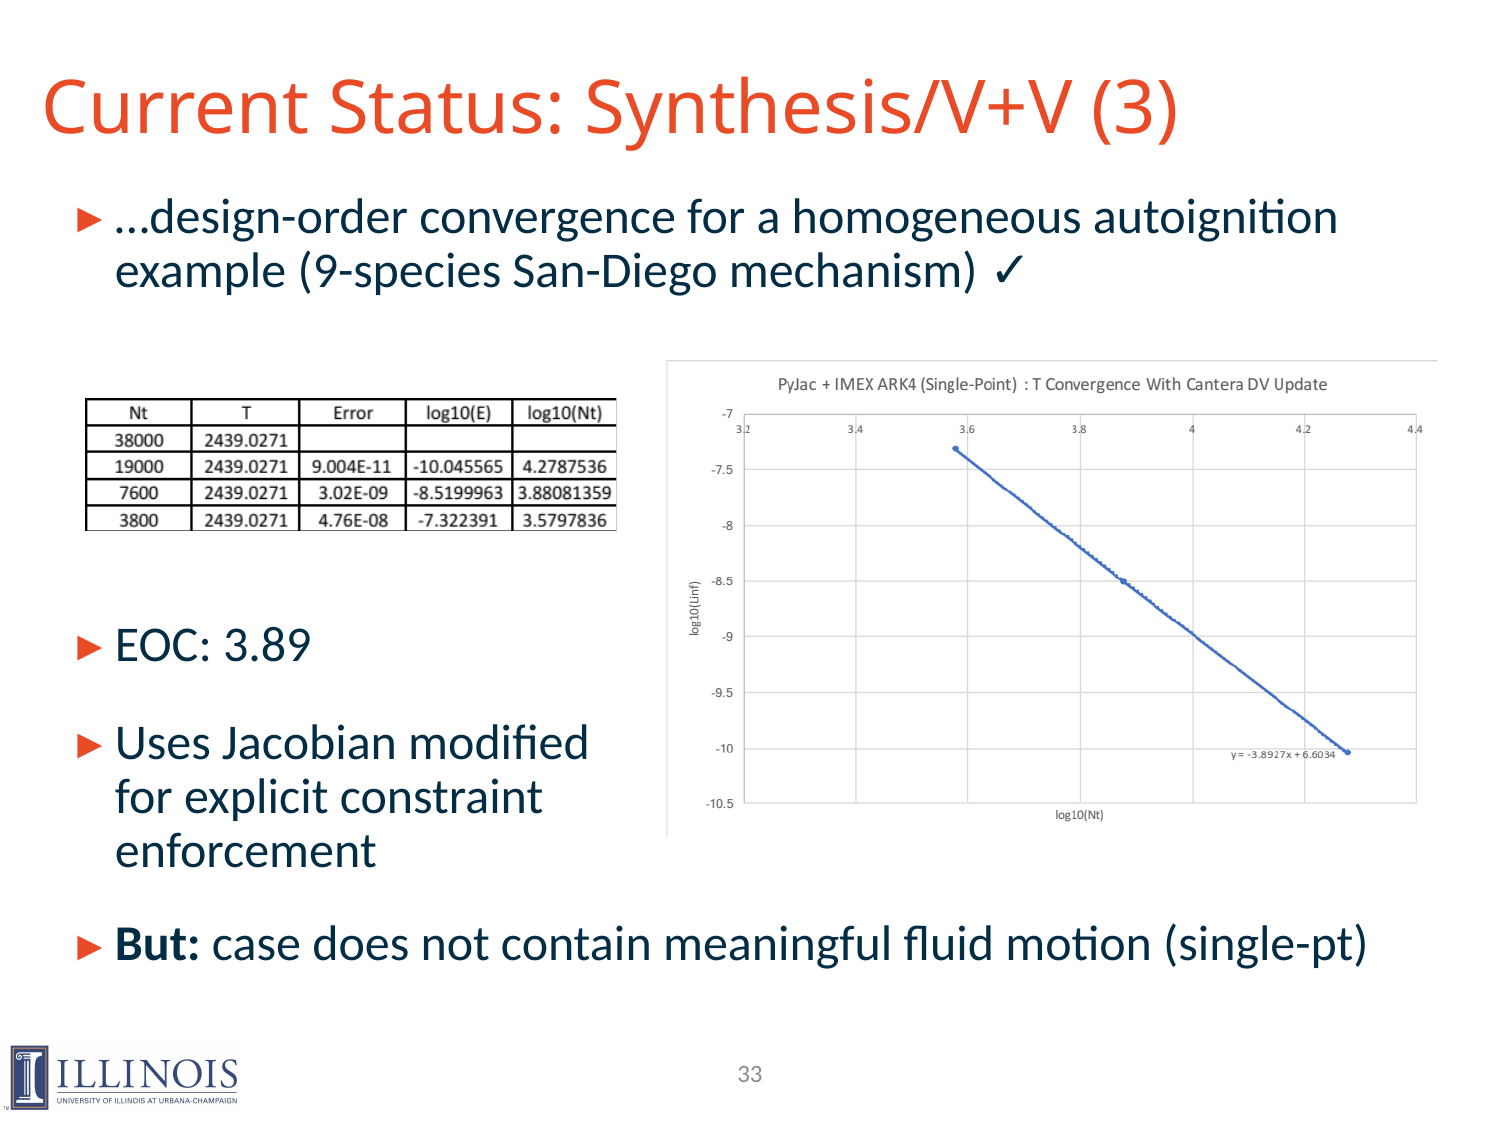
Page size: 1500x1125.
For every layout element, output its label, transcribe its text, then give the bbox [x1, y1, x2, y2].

picture [666, 360, 1438, 838]
picture [0, 1042, 241, 1113]
slide_number 33 [718, 1042, 782, 1103]
text_box …design-order convergence for a homogeneous autoignition example (9-species San-Diego mechanism) ✓ EOC: 3.89 But: case does not contain meaningful fluid motion (single-pt) [62, 182, 1407, 1016]
title Current Status: Synthesis/V+V (3) [26, 36, 1438, 183]
picture [85, 398, 617, 531]
text_box Uses Jacobian modified for explicit constraint enforcement [62, 708, 636, 1125]
